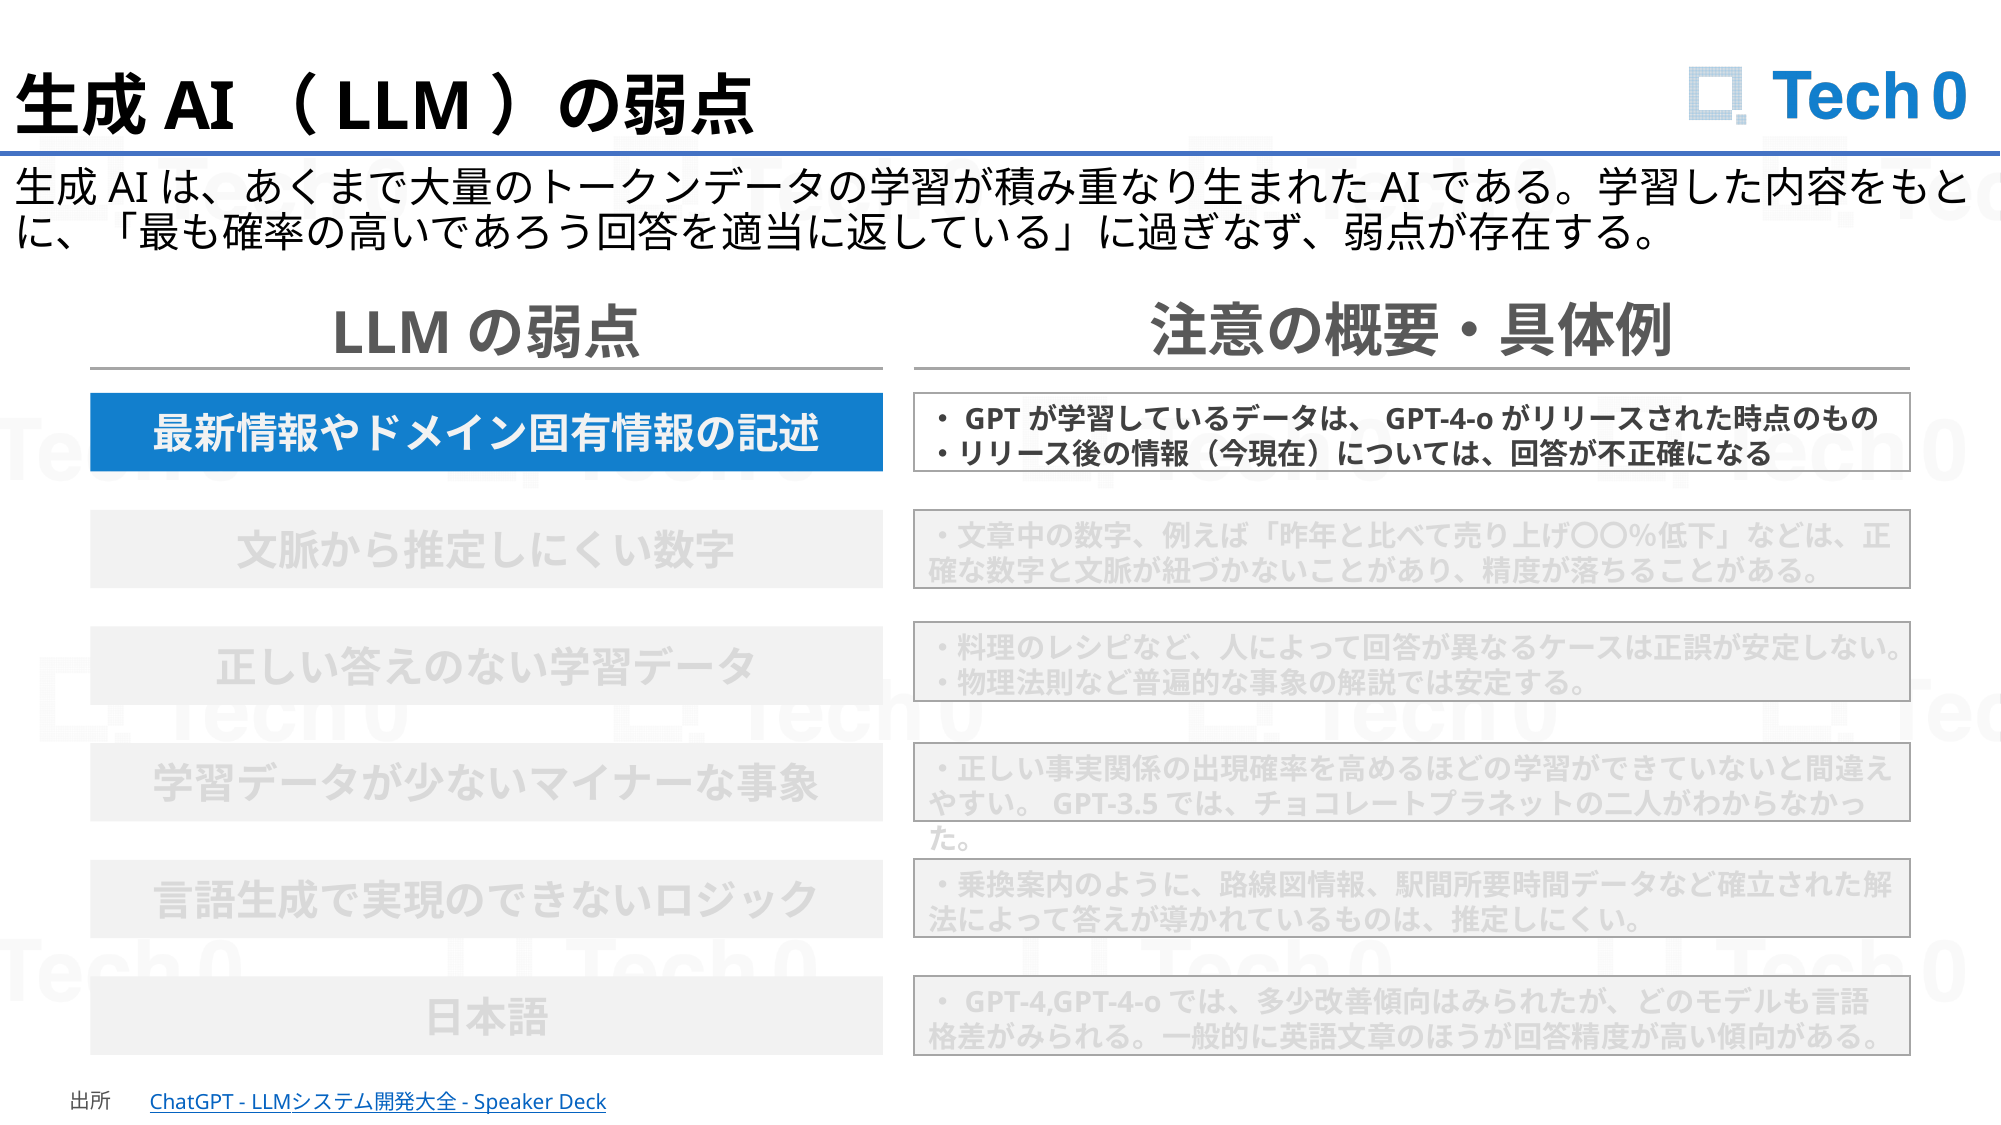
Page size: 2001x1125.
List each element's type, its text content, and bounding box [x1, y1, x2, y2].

text_box 正しい答えのない学習データ [89, 625, 884, 706]
text_box ・正しい事実関係の出現確率を高めるほどの学習ができていないと間違えやすい。GPT-3.5では、チョコレートプラネットの二人がわからなかった。 [913, 742, 1911, 822]
text_box 最新情報やドメイン固有情報の記述 [89, 392, 884, 472]
text_box 文脈から推定しにくい数字 [89, 509, 884, 589]
text_box ・GPTが学習しているデータは、GPT-4-oがリリースされた時点のもの ・リリース後の情報（今現在）については、回答が不正確になる [913, 392, 1911, 472]
list 生成AI（LLM）の弱点 [0, 0, 2000, 152]
text_box 日本語 [89, 975, 884, 1056]
text_box ・GPT-4,GPT-4-oでは、多少改善傾向はみられたが、どのモデルも言語格差がみられる。一般的に英語文章のほうが回答精度が高い傾向がある。 [913, 975, 1911, 1056]
text_box ・文章中の数字、例えば「昨年と比べて売り上げ〇〇％低下」などは、正確な数字と文脈が紐づかないことがあり、精度が落ちることがある。 [913, 509, 1911, 589]
text_box ・乗換案内のように、路線図情報、駅間所要時間データなど確立された解法によって答えが導かれているものは、推定しにくい。 [913, 858, 1911, 938]
text_box LLMの弱点 [89, 289, 884, 370]
list 生成AIは、あくまで大量のトークンデータの学習が積み重なり生まれたAIである。学習した内容をもとに、「最も確率の高いであろう回答を適当に返している」に過ぎなず、弱点が存在する。 [0, 159, 2000, 276]
text_box 言語生成で実現のできないロジック [89, 859, 884, 939]
text_box 学習データが少ないマイナーな事象 [89, 742, 884, 822]
list ChatGPT - LLMシステム開発大全 - Speaker Deck [134, 1081, 956, 1122]
text_box ・料理のレシピなど、人によって回答が異なるケースは正誤が安定しない。 ・物理法則など普遍的な事象の解説では安定する。 [913, 621, 1911, 702]
text_box 注意の概要・具体例 [913, 288, 1911, 368]
